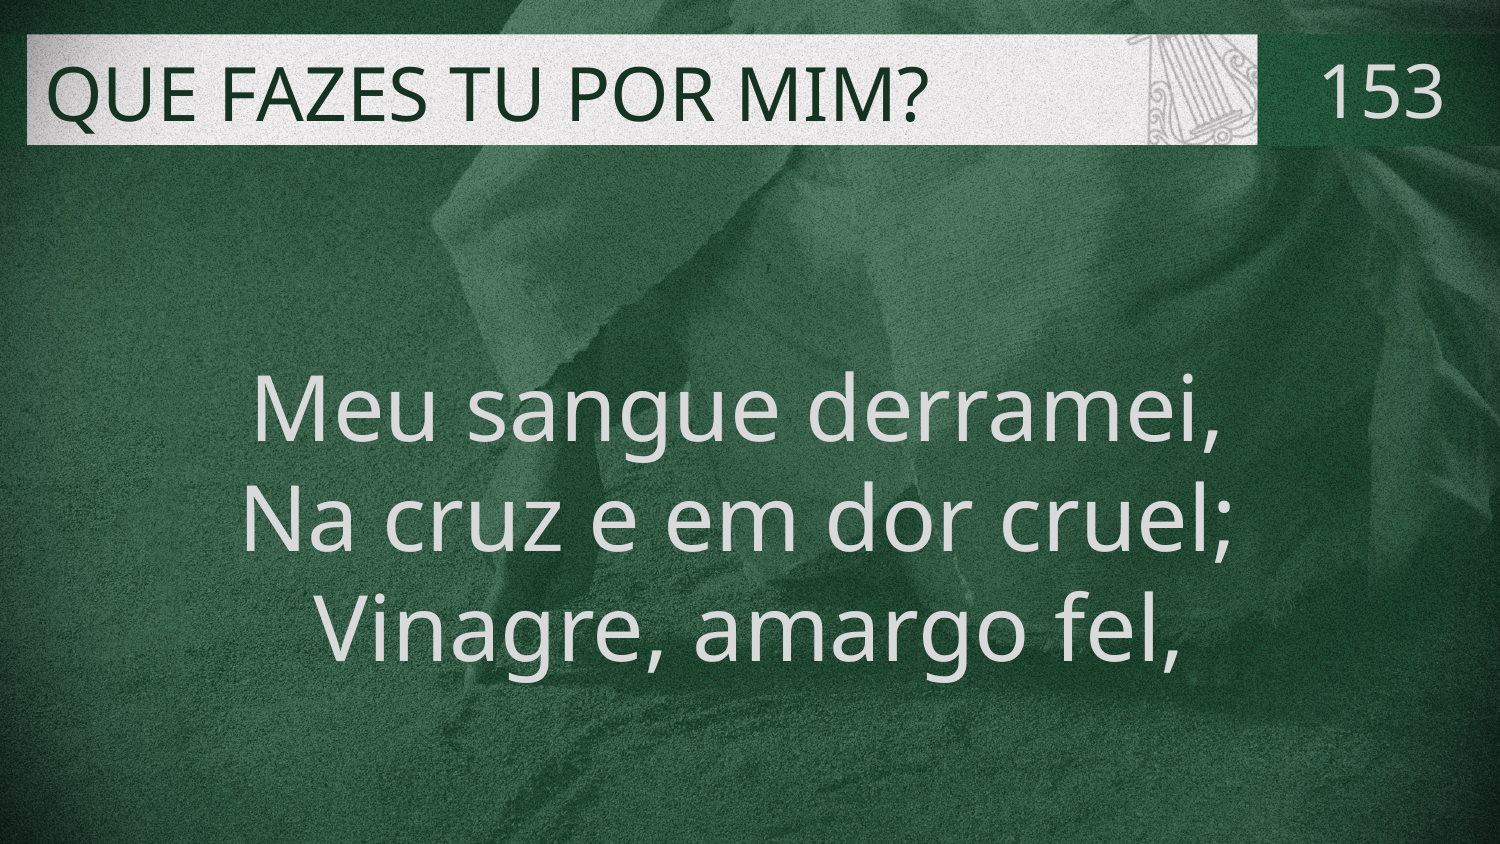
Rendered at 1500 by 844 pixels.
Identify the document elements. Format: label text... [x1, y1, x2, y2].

list 153 [1281, 36, 1483, 143]
list Meu sangue derramei, Na cruz e em dor cruel; Vinagre, amargo fel, [0, 185, 1500, 844]
picture [0, 0, 1500, 185]
title QUE FAZES TU POR MIM? [29, 33, 1258, 151]
